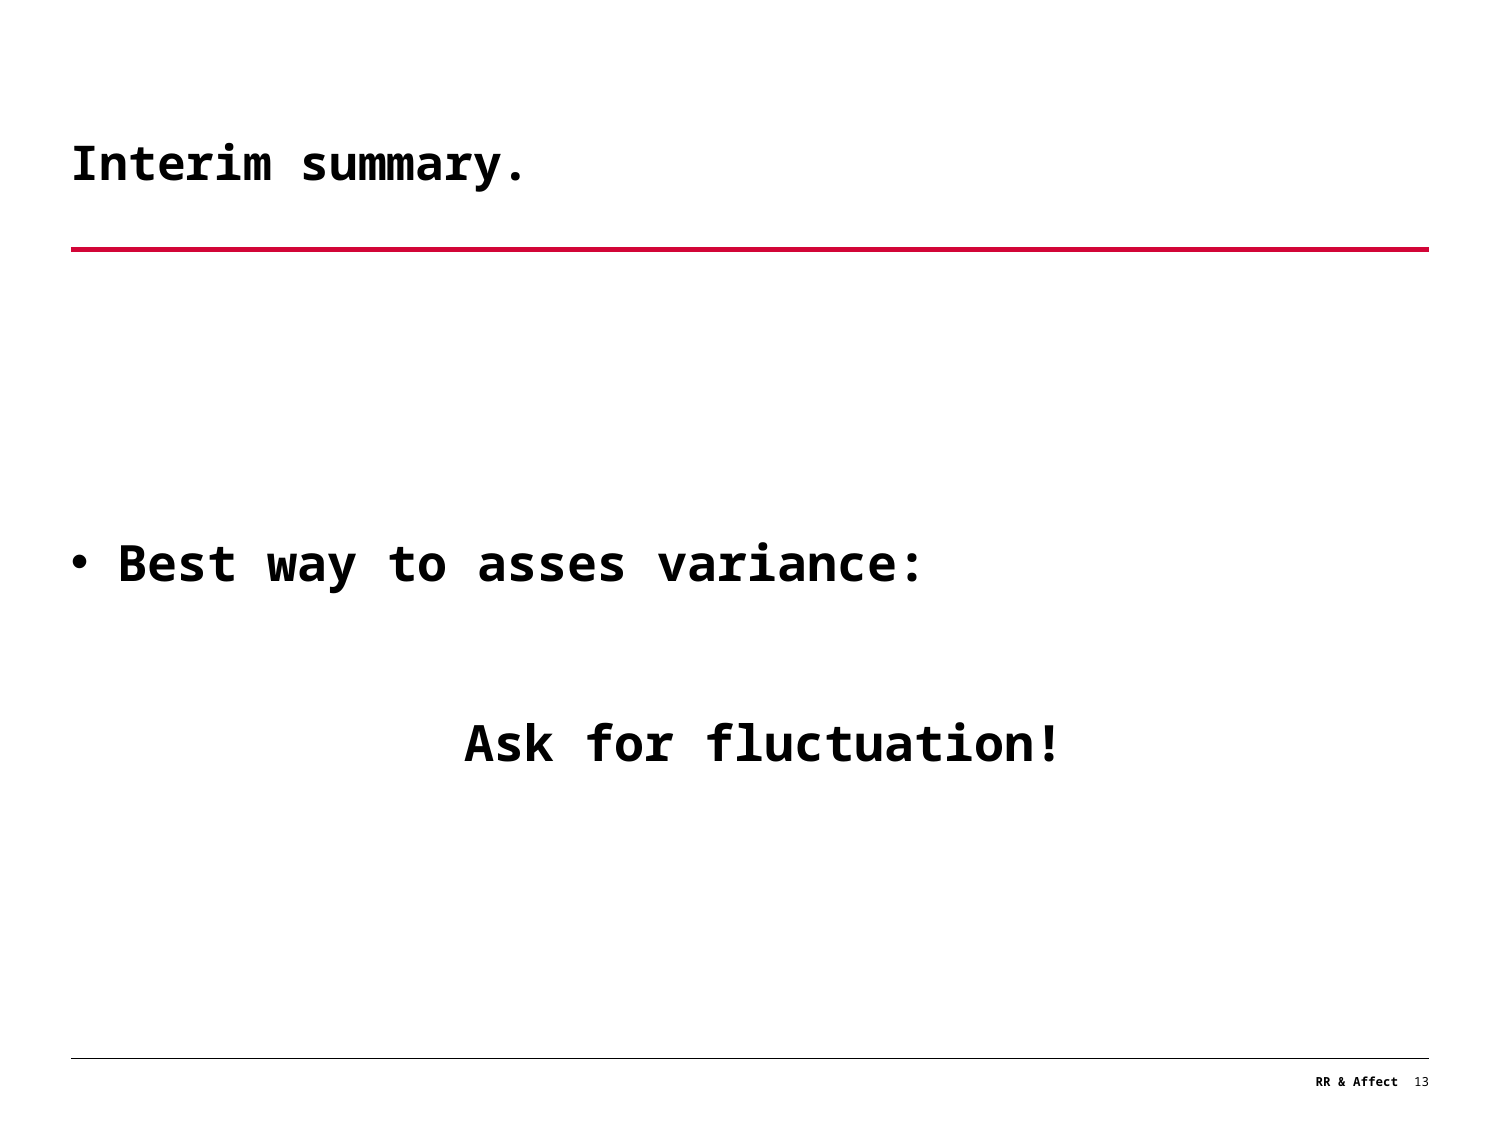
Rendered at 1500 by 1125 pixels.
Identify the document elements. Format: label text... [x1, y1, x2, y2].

footer RR & Affect [1092, 1070, 1405, 1100]
slide_number 13 [1405, 1070, 1430, 1100]
title Interim summary. [70, 66, 1430, 191]
list Best way to asses variance: Ask for fluctuation! [70, 255, 1430, 1024]
